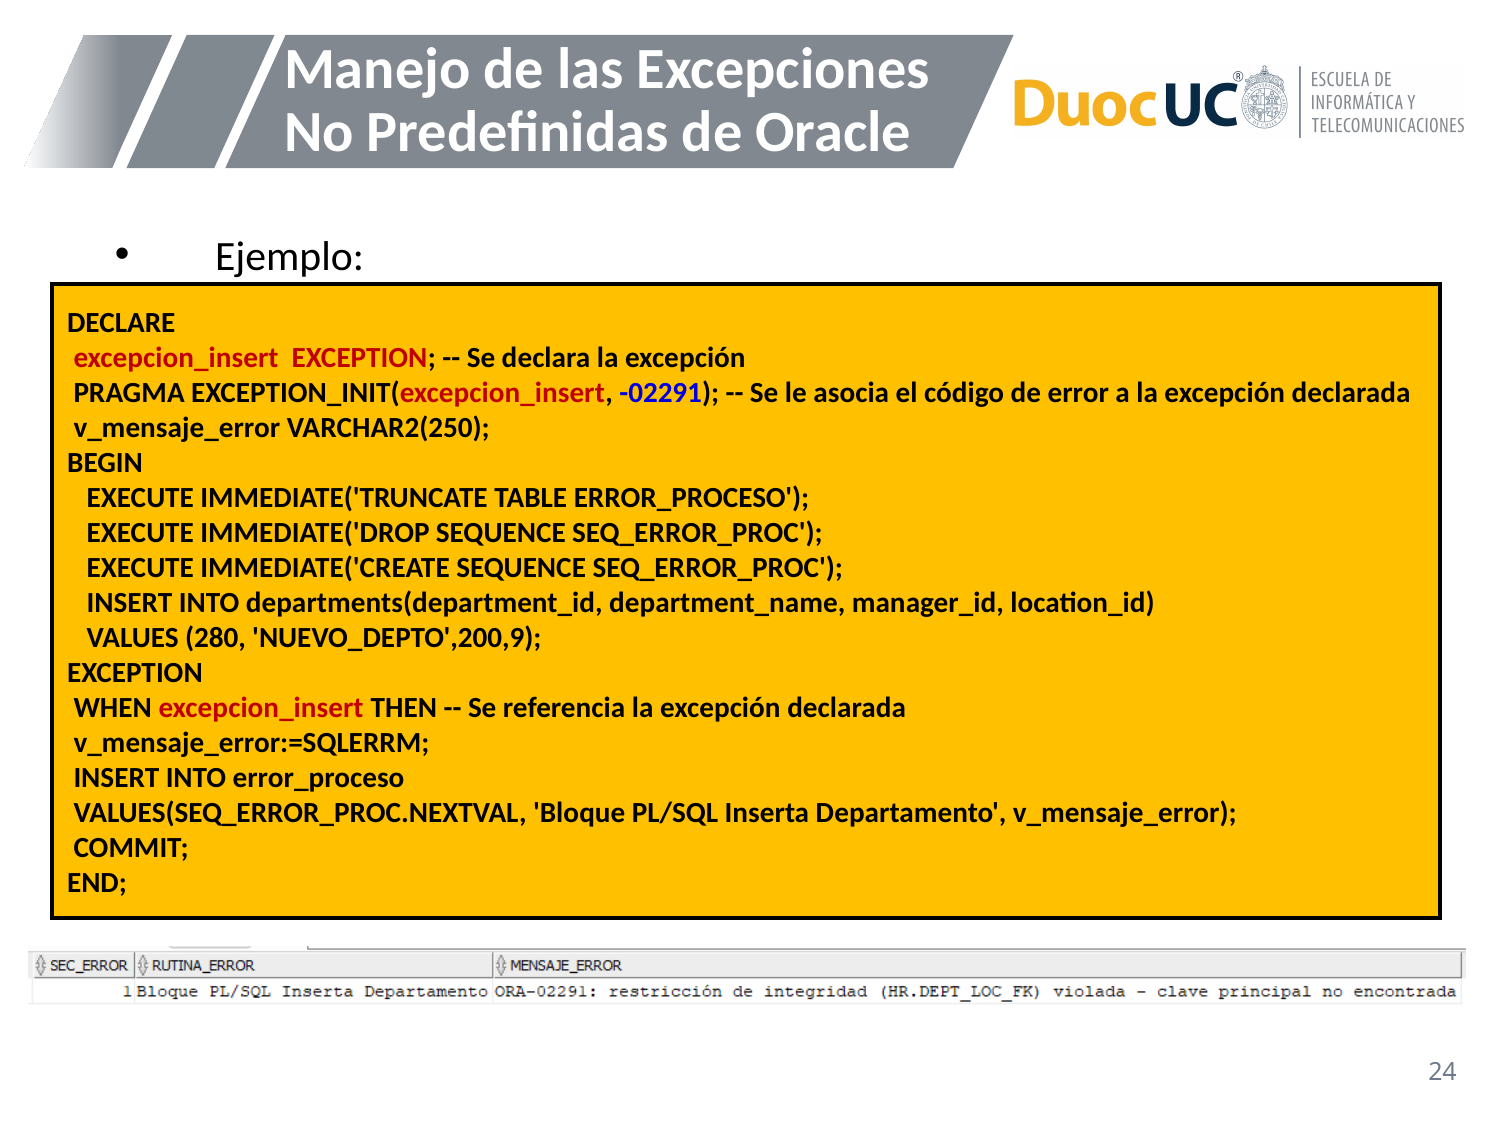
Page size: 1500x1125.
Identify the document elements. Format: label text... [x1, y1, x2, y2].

title Manejo de las Excepciones No Predefinidas de Oracle [269, 34, 973, 169]
picture [28, 945, 1466, 1008]
picture [1013, 63, 1465, 140]
text_box DECLARE excepcion_insert EXCEPTION; -- Se declara la excepción PRAGMA EXCEPTION_INIT(excepcion_insert, -02291); -- Se le asocia el código de error a la excepción declarada v_mensaje_error VARCHAR2(250); BEGIN EXECUTE IMMEDIATE('TRUNCATE TABLE ERROR_PROCESO'); EXECUTE IMMEDIATE('DROP SEQUENCE SEQ_ERROR_PROC'); EXECUTE IMMEDIATE('CREATE SEQUENCE SEQ_ERROR_PROC'); INSERT INTO departments(department_id, department_name, manager_id, location_id) VALUES (280, 'NUEVO_DEPTO',200,9); EXCEPTION WHEN excepcion_insert THEN -- Se referencia la excepción declarada v_mensaje_error:=SQLERRM; INSERT INTO error_proceso VALUES(SEQ_ERROR_PROC.NEXTVAL, 'Bloque PL/SQL Inserta Departamento', v_mensaje_error); COMMIT; END; [52, 283, 1441, 919]
text_box Ejemplo: [100, 231, 1388, 283]
